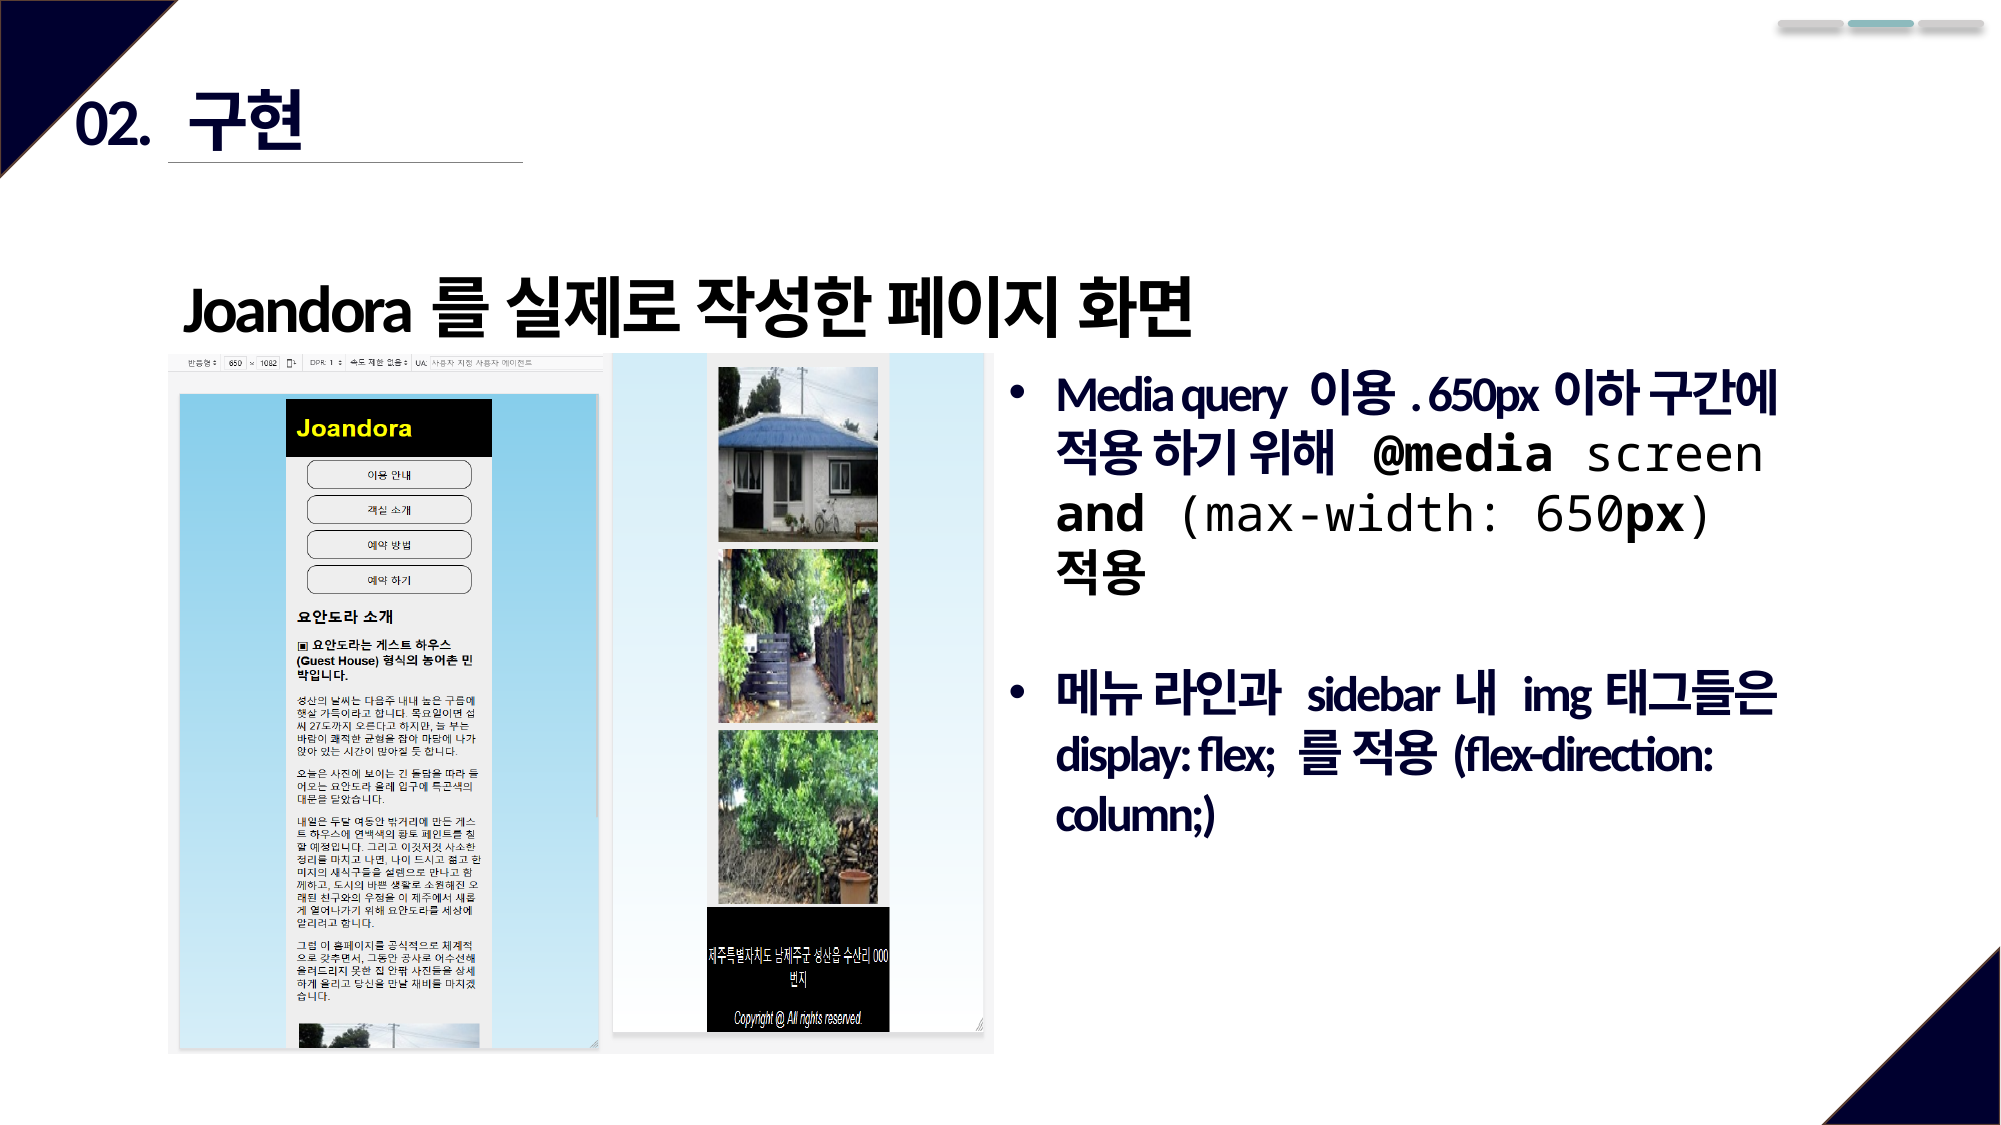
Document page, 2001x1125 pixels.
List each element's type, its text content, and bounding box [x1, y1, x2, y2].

text_box 구현 [172, 163, 323, 167]
text_box Joandora를 실제로 작성한 페이지 화면 [168, 258, 1852, 353]
picture [168, 353, 994, 1054]
text_box 02. [60, 71, 170, 167]
text_box Media query 이용. 650px이하 구간에 적용 하기 위해 @media screen and (max-width: 650px) 적용 메뉴 라인과 sidebar내 img태그들은 display: flex; 를 적용(flex-direction: column;) [994, 354, 1817, 969]
text_box 구현 [172, 71, 323, 162]
